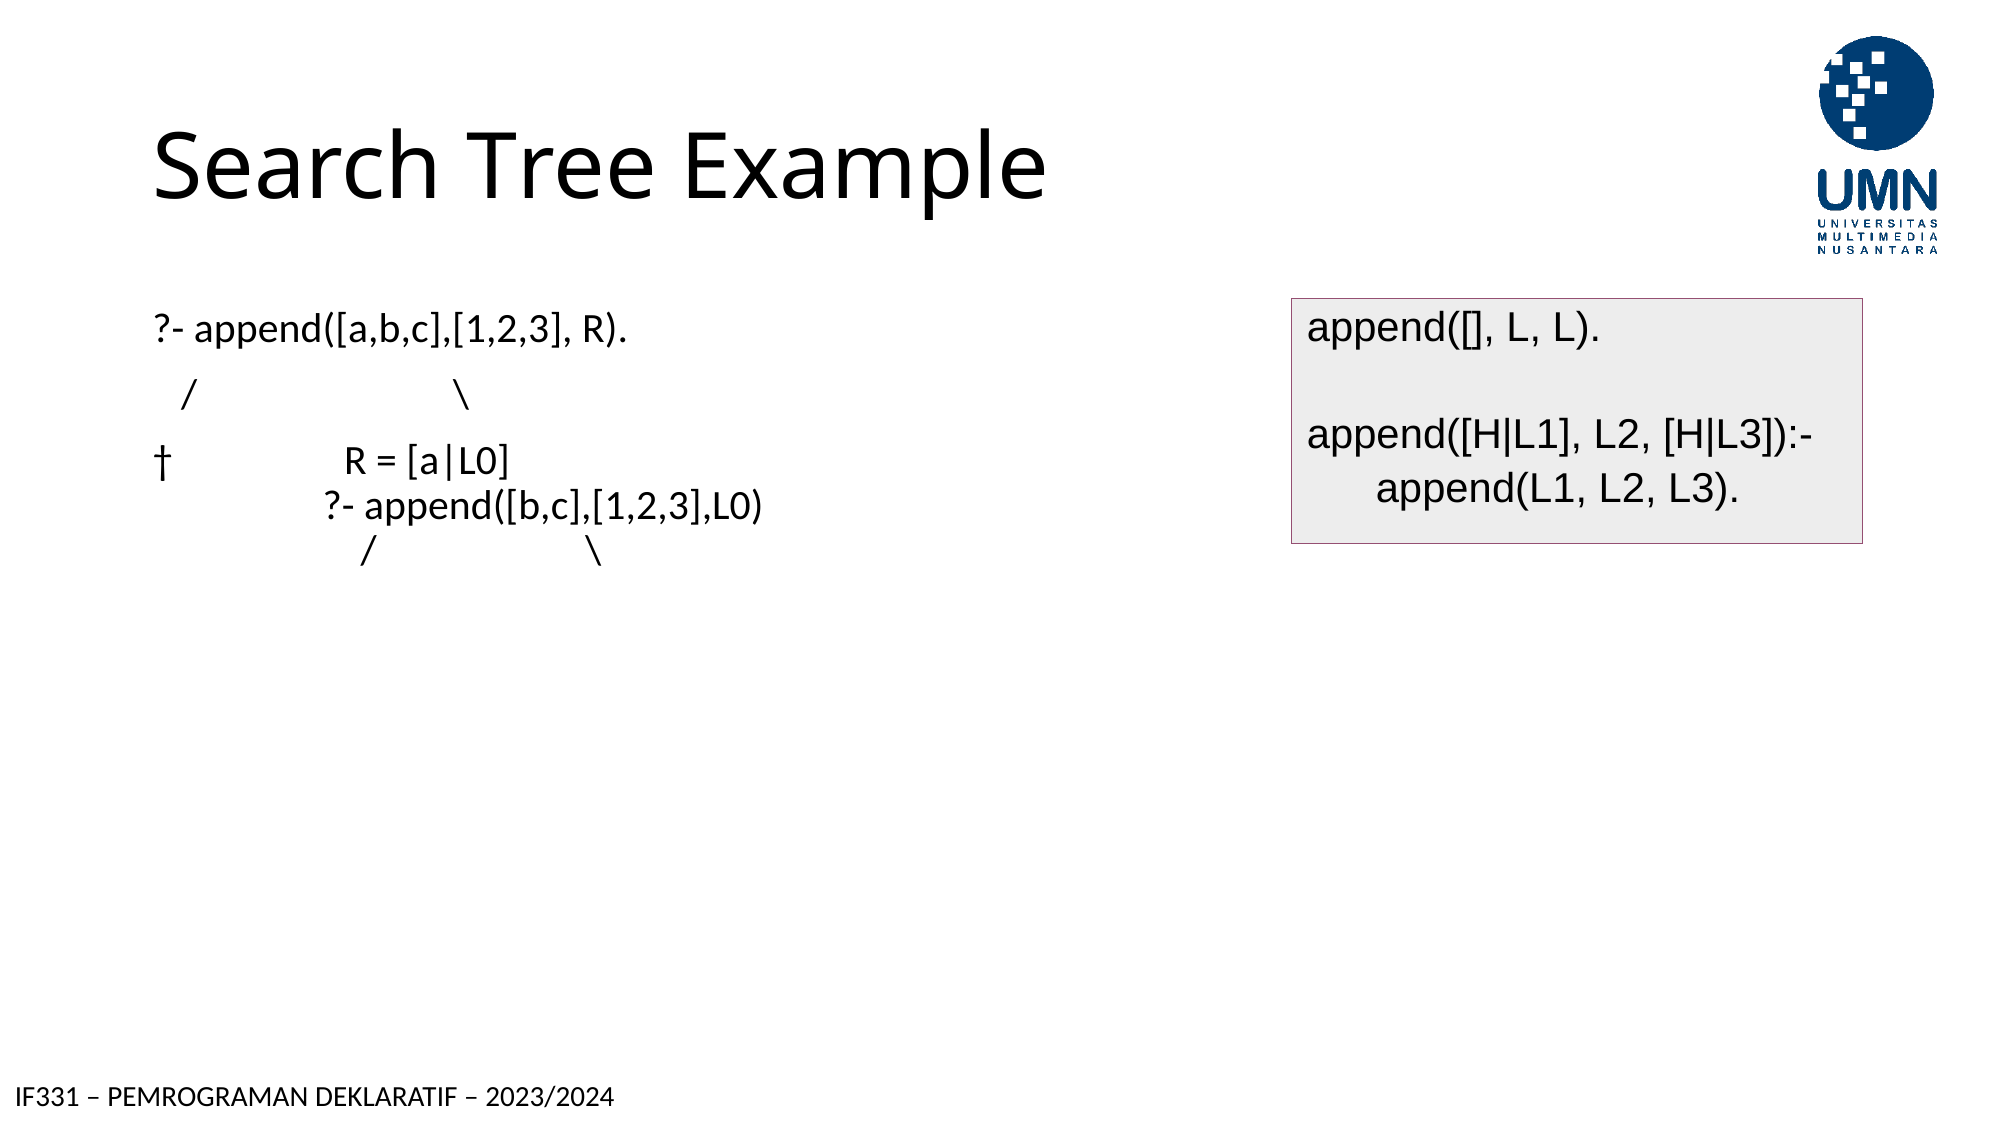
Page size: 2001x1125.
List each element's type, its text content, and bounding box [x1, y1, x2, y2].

text_box IF331 – PEMROGRAMAN DEKLARATIF – 2023/2024 [0, 1069, 2000, 1120]
text_box append([], L, L). append([H|L1], L2, [H|L3]):- append(L1, L2, L3). [1291, 298, 1863, 544]
title Search Tree Example [137, 59, 1863, 278]
list ?- append([a,b,c],[1,2,3], R). / \ † R = [a|L0] ?- append([b,c],[1,2,3],L0) / \ [137, 299, 1863, 1069]
picture [1818, 36, 1937, 254]
